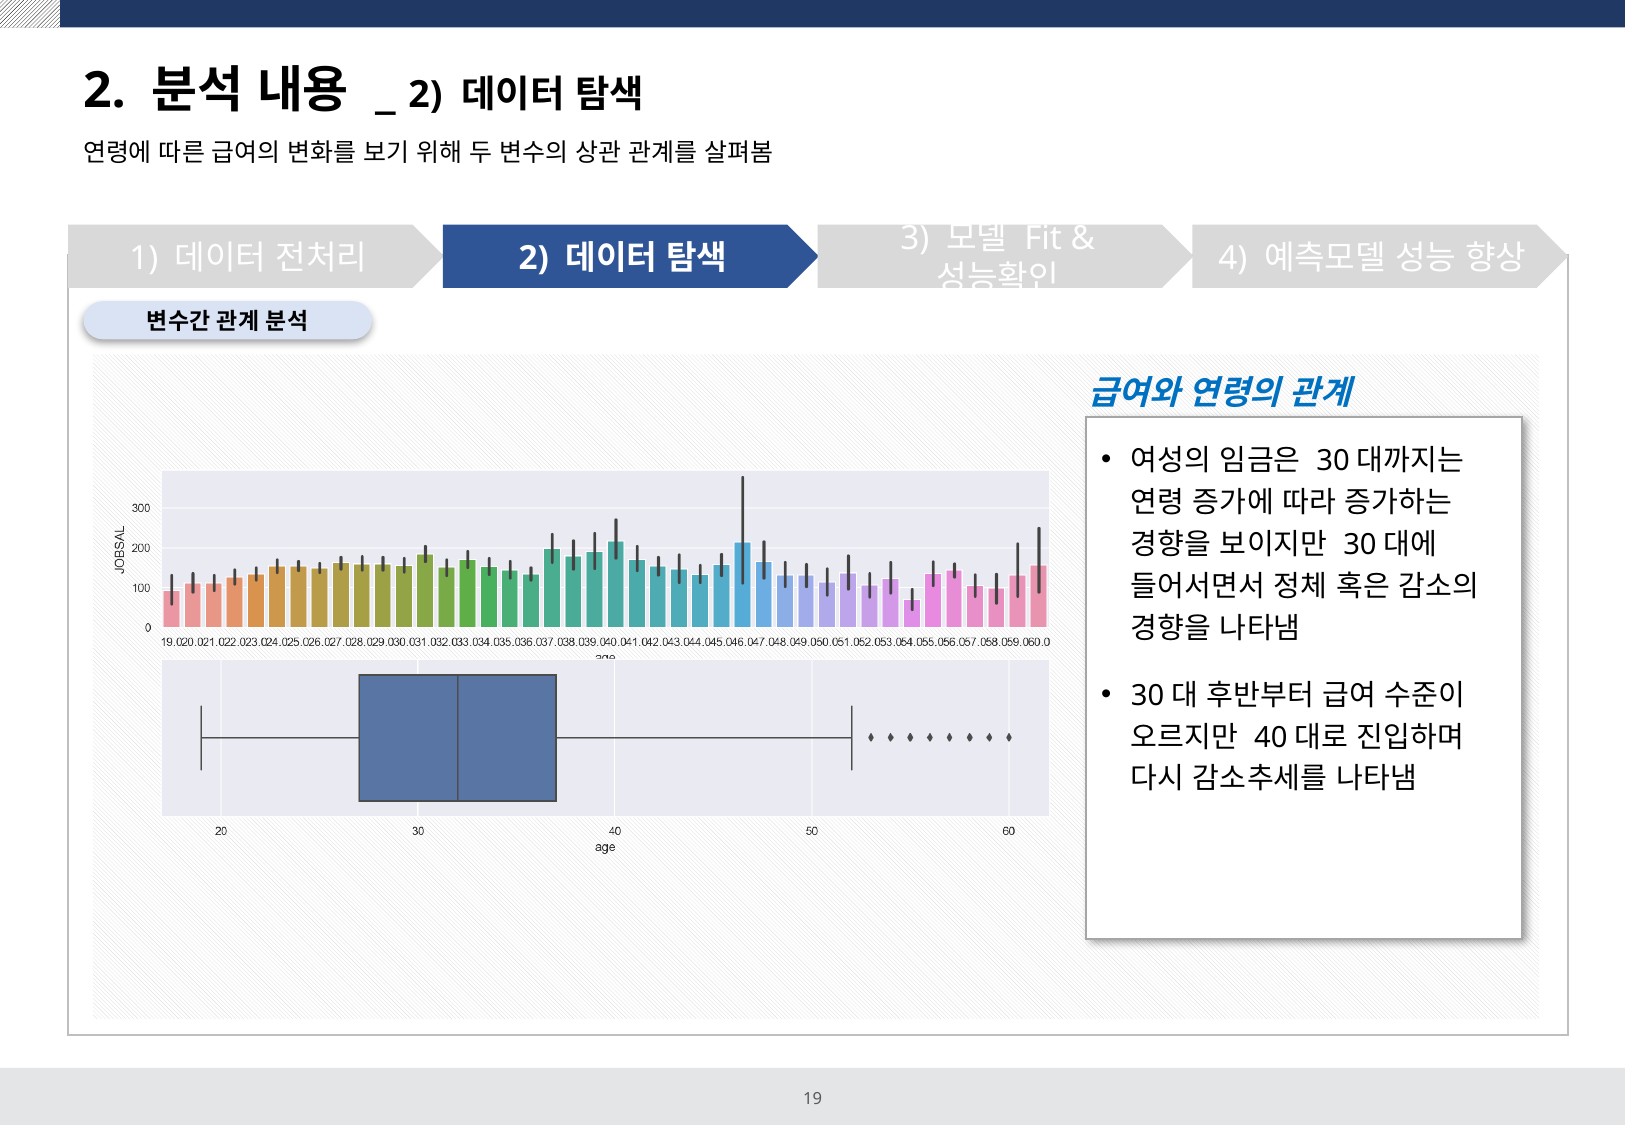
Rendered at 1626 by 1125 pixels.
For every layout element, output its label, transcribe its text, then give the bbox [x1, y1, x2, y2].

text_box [68, 224, 1569, 288]
text_box [67, 254, 1569, 1036]
title 2. 분석 내용 _ 2) 데이터 탐색 [68, 44, 1569, 137]
text_box 여성의 임금은 30대까지는 연령 증가에 따라 증가하는 경향을 보이지만 30대에 들어서면서 정체 혹은 감소의 경향을 나타냄 30대 후반부터 급여 수준이 오르지만 40대로 진입하며 다시 감소추세를 나타냄 [1085, 416, 1523, 940]
text_box 급여와 연령의 관계 [1073, 363, 1366, 419]
list 연령에 따른 급여의 변화를 보기 위해 두 변수의 상관 관계를 살펴봄 [68, 137, 1569, 224]
picture [107, 462, 1057, 861]
text_box 변수간 관계 분석 [82, 300, 374, 341]
